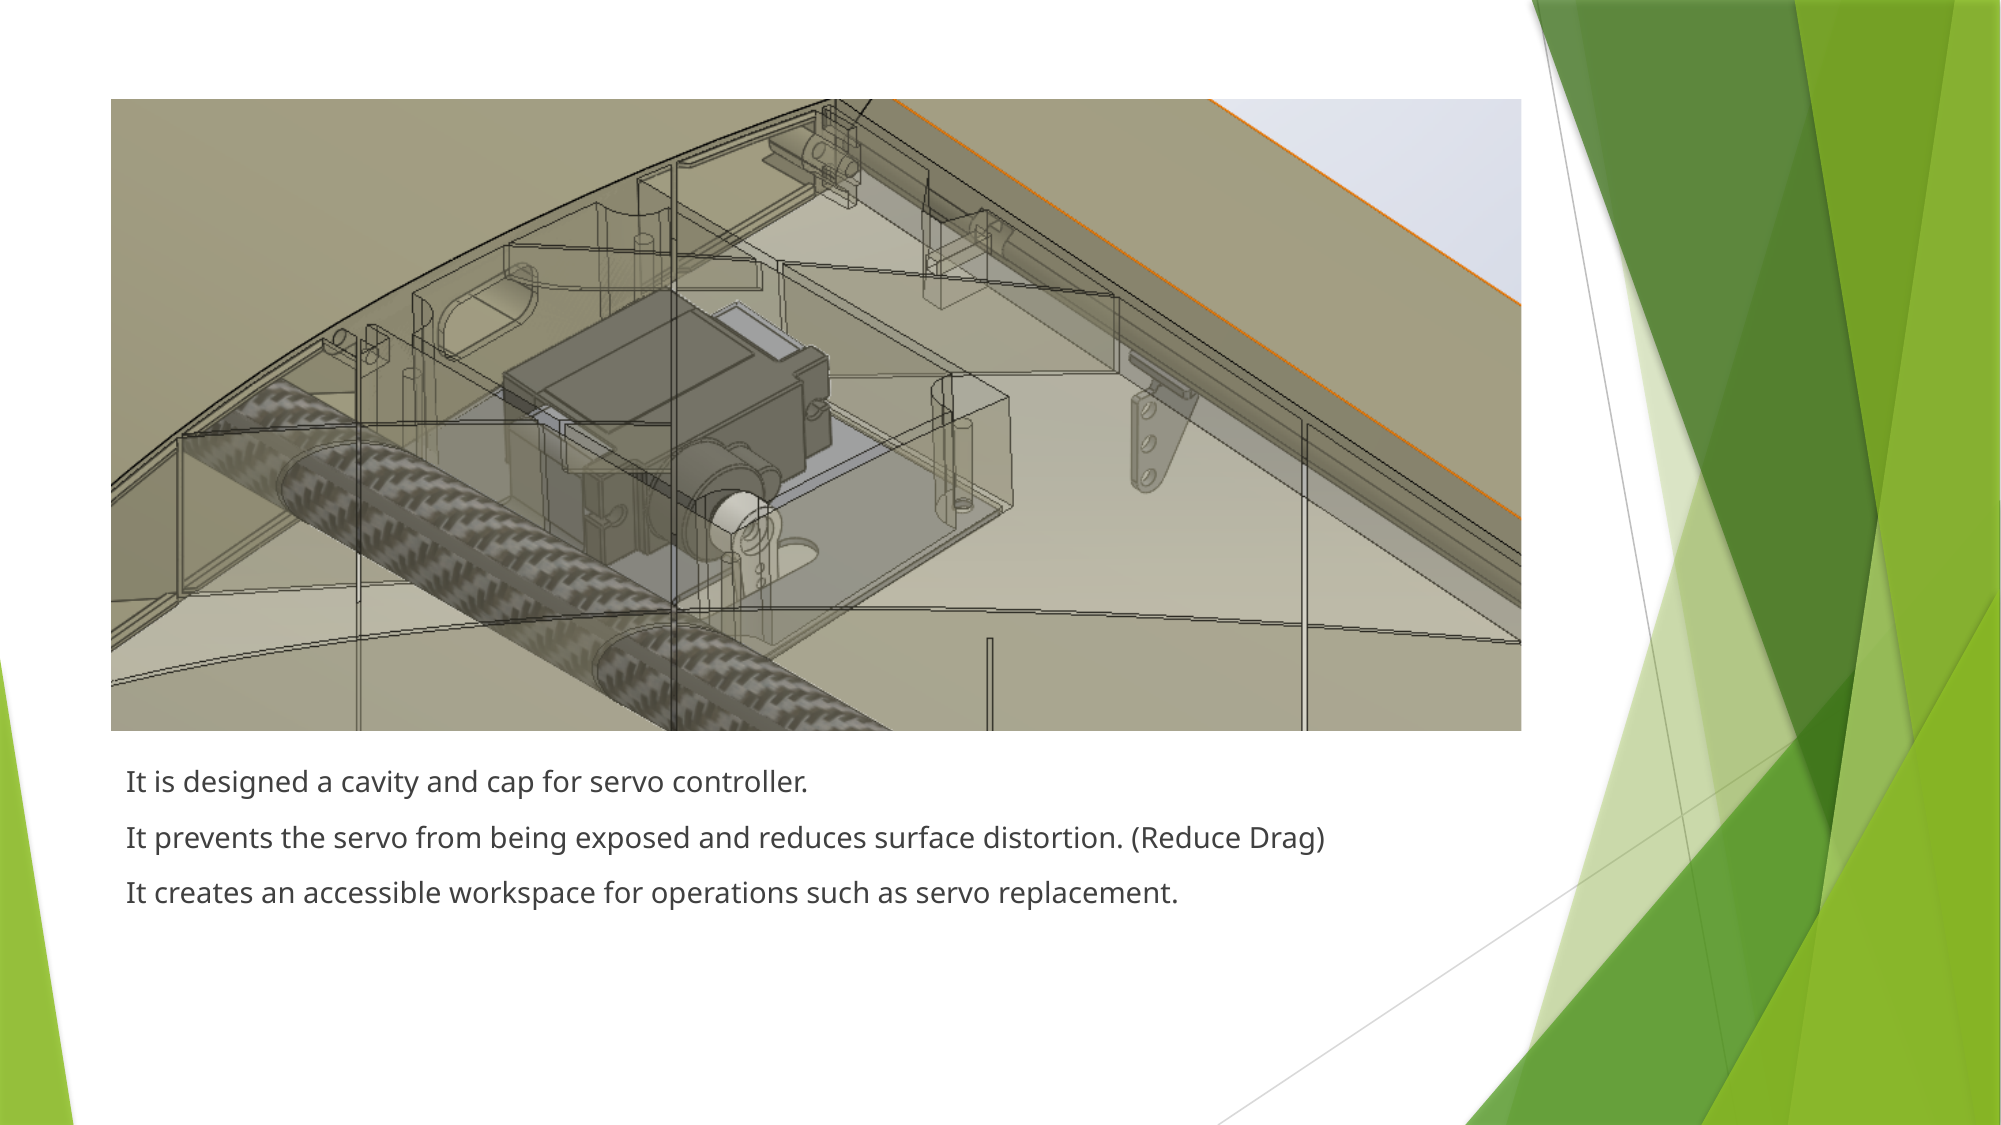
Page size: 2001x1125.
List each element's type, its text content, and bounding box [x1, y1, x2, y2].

picture [110, 99, 1522, 732]
list It is designed a cavity and cap for servo controller. It prevents the servo from being exposed and reduces surface distortion. (Reduce Drag) It creates an accessible workspace for operations such as servo replacement. [111, 755, 1522, 992]
